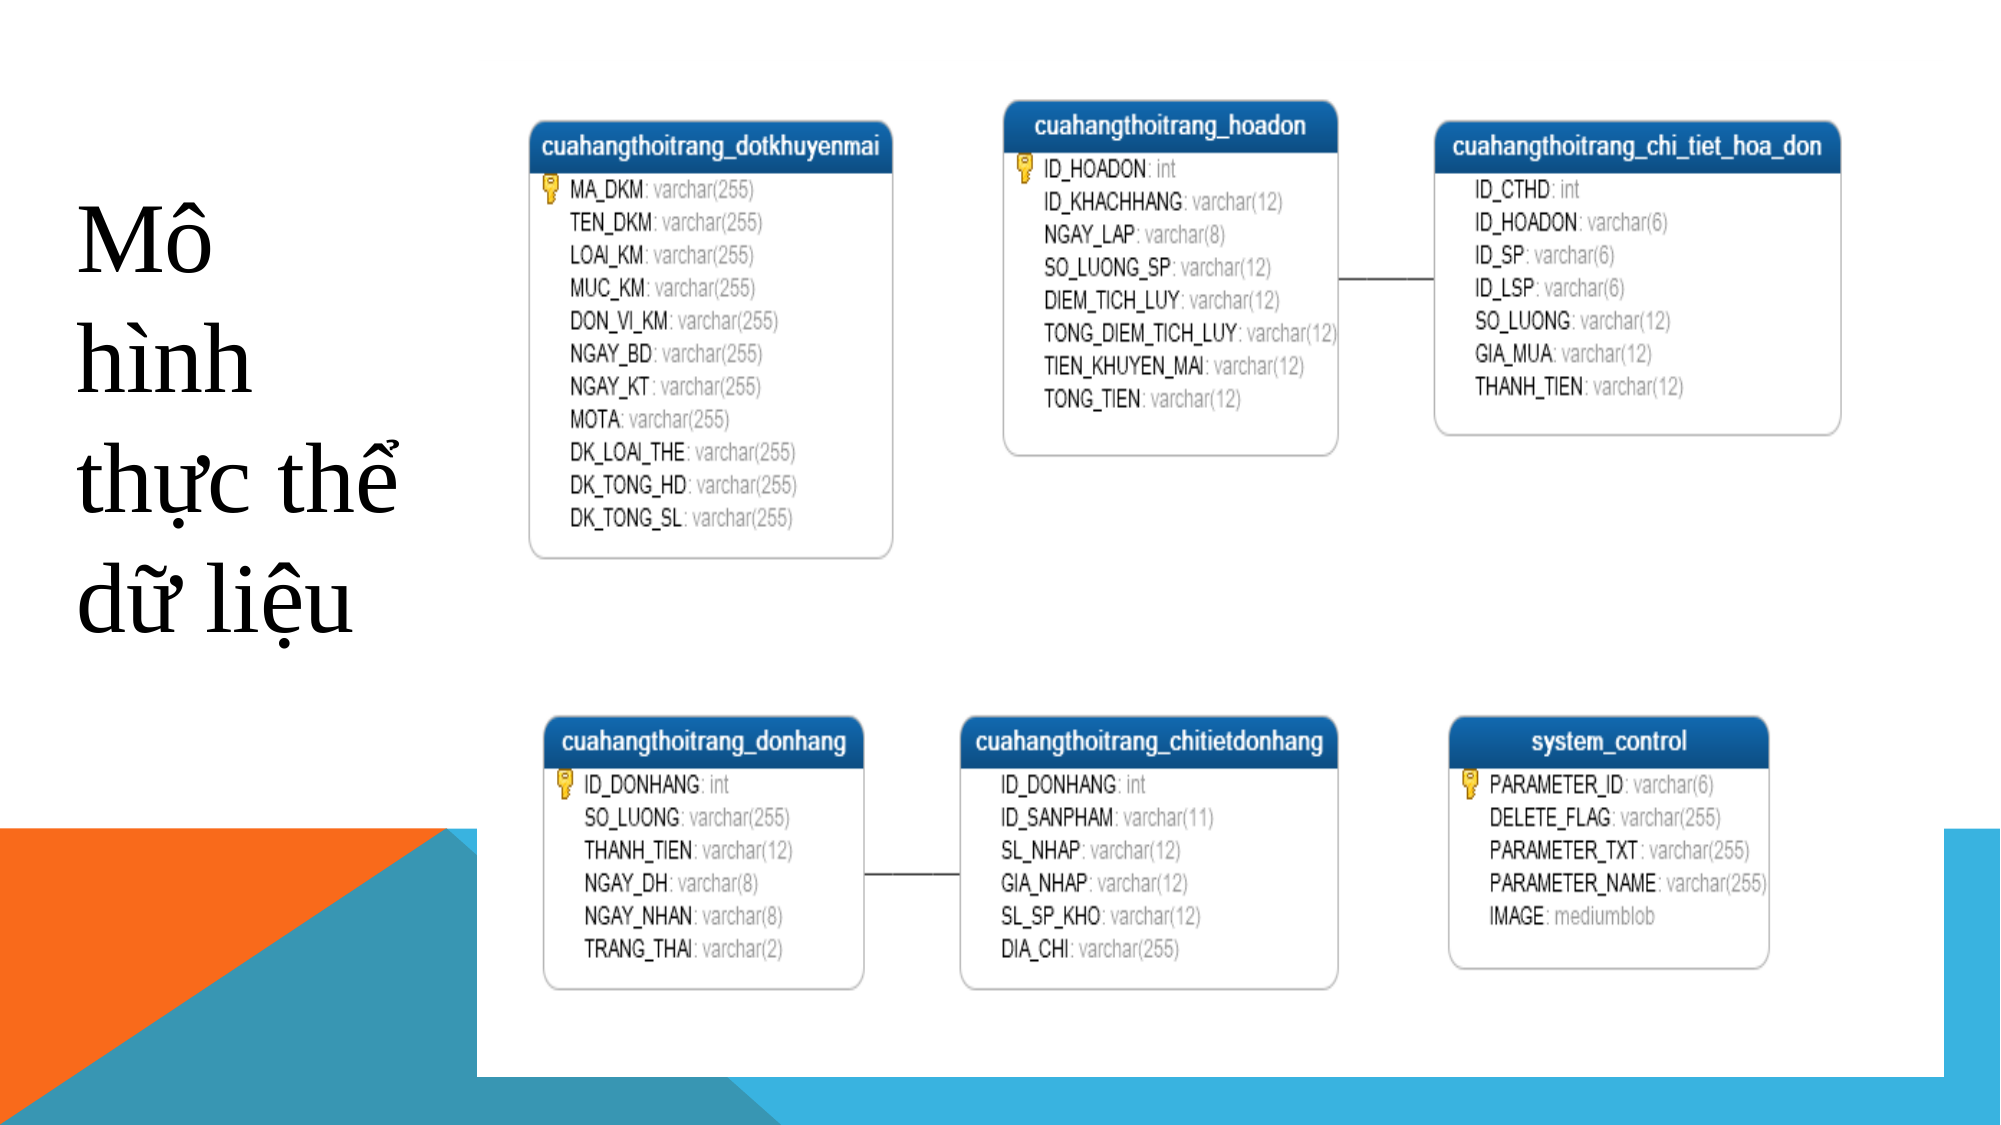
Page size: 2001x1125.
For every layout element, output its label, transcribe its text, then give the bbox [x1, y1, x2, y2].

text_box Mô hình thực thể dữ liệu [61, 164, 428, 660]
picture [477, 59, 1945, 1077]
